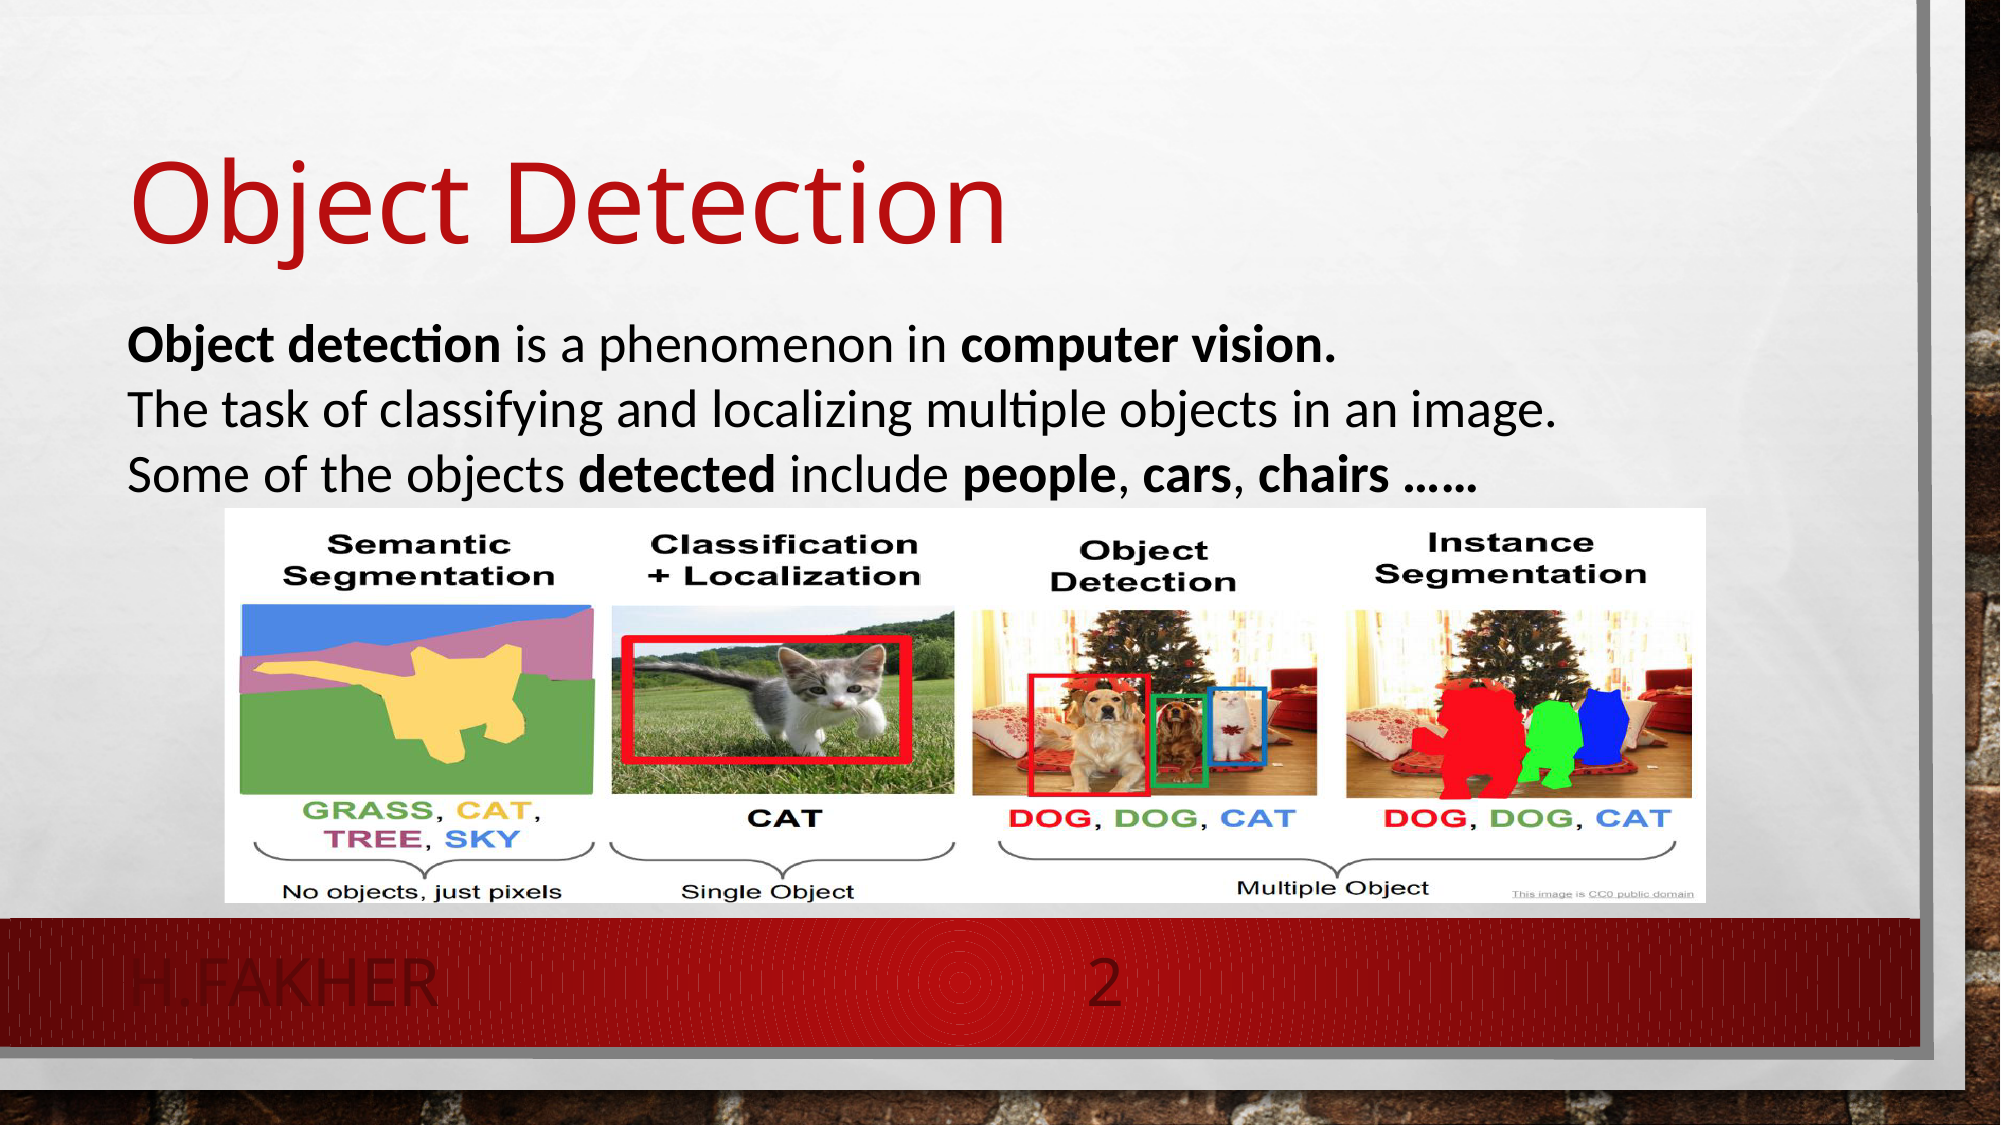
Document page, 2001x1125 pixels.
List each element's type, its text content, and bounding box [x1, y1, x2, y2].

picture [0, 0, 2000, 1125]
slide_number 2 [1031, 944, 1181, 1027]
text_box Object detection is a phenomenon in computer vision. The task of classifying and localizing multiple objects in an image. Some of the objects detected include people, cars, chairs …… [112, 301, 1818, 512]
title Object Detection [112, 112, 1818, 301]
picture [224, 507, 1707, 904]
footer H.Fakher [112, 944, 1015, 1027]
